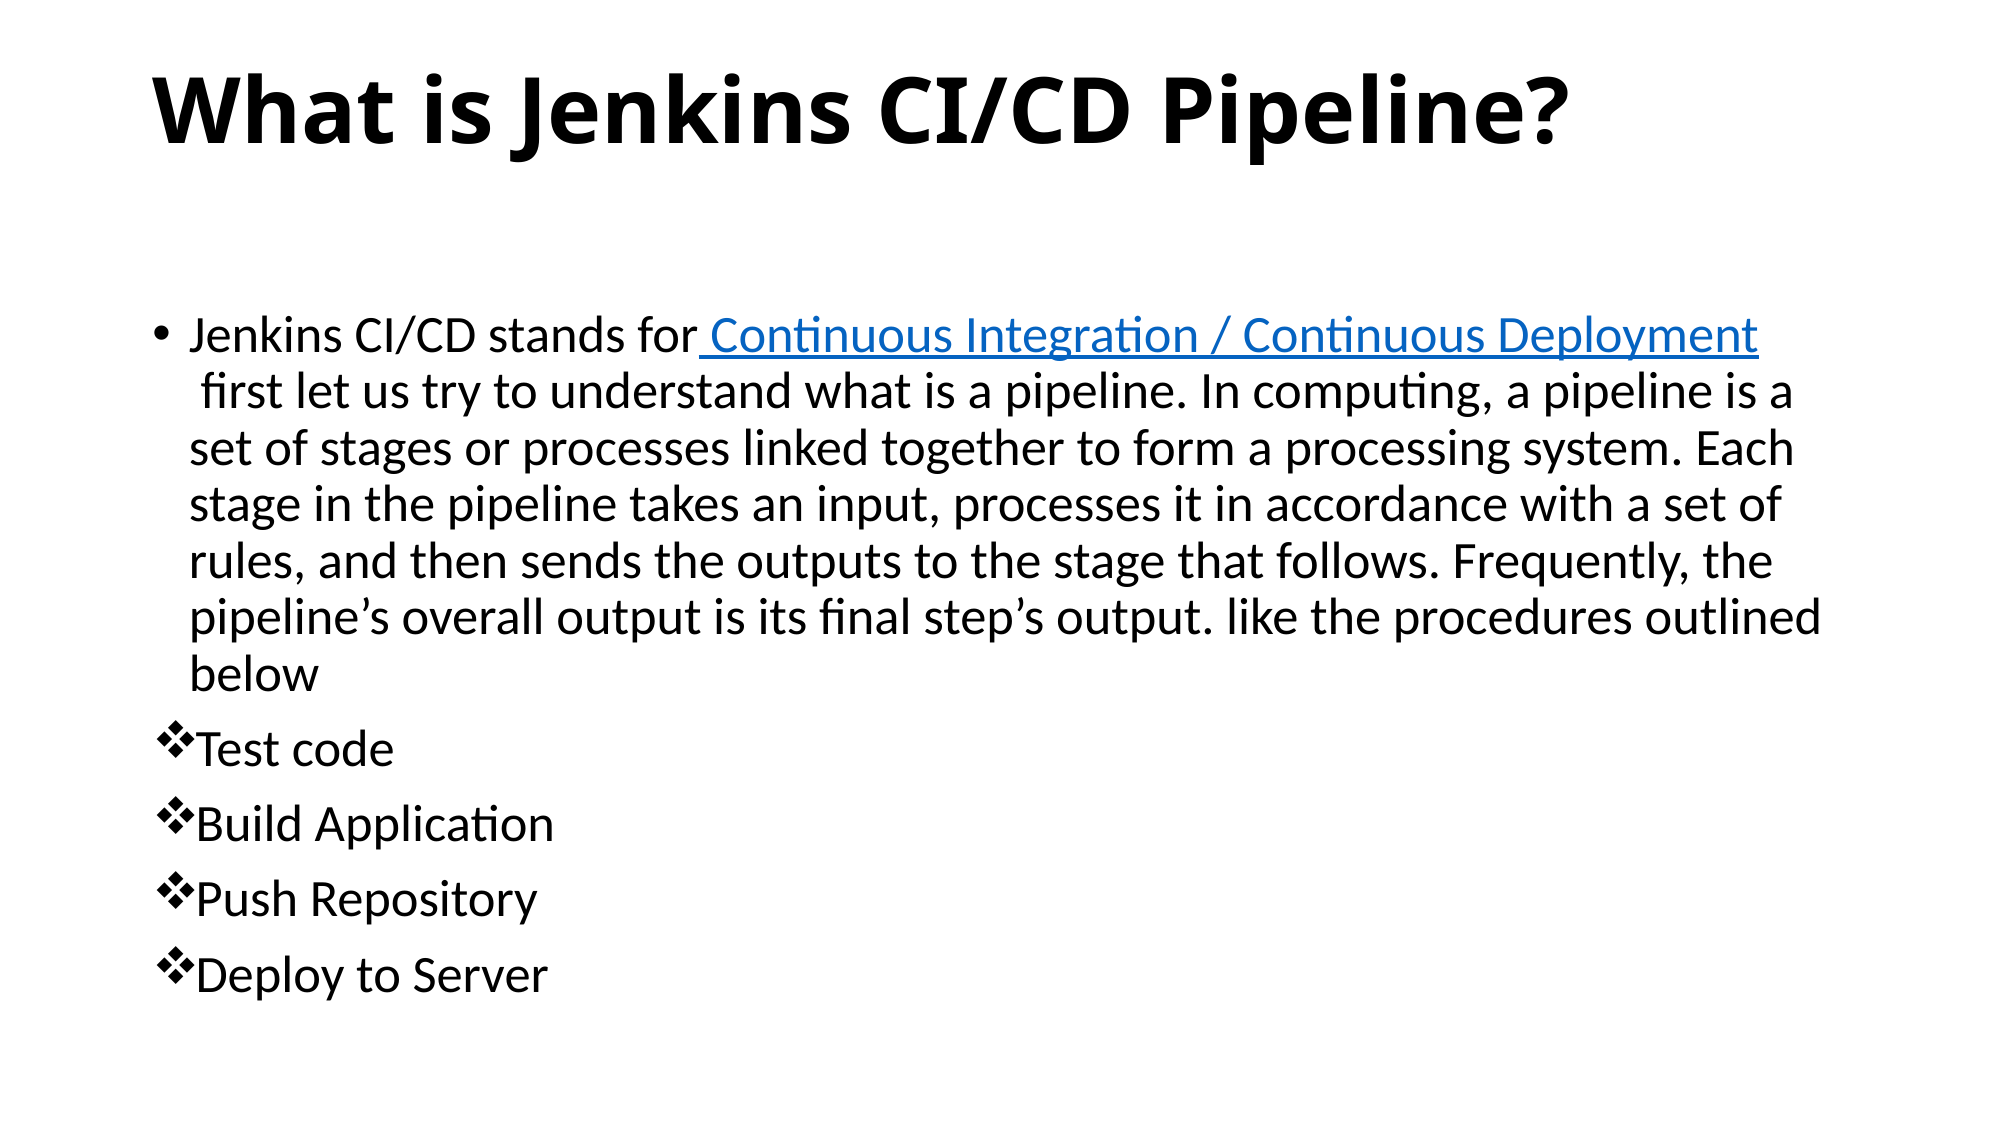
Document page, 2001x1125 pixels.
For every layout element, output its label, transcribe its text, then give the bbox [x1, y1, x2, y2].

title What is Jenkins CI/CD Pipeline? [137, 59, 1863, 278]
list Jenkins CI/CD stands for Continuous Integration / Continuous Deployment first let us try to understand what is a pipeline. In computing, a pipeline is a set of stages or processes linked together to form a processing system. Each stage in the pipeline takes an input, processes it in accordance with a set of rules, and then sends the outputs to the stage that follows. Frequently, the pipeline’s overall output is its final step’s output. like the procedures outlined below Test code Build Application Push Repository Deploy to Server [137, 299, 1863, 1014]
